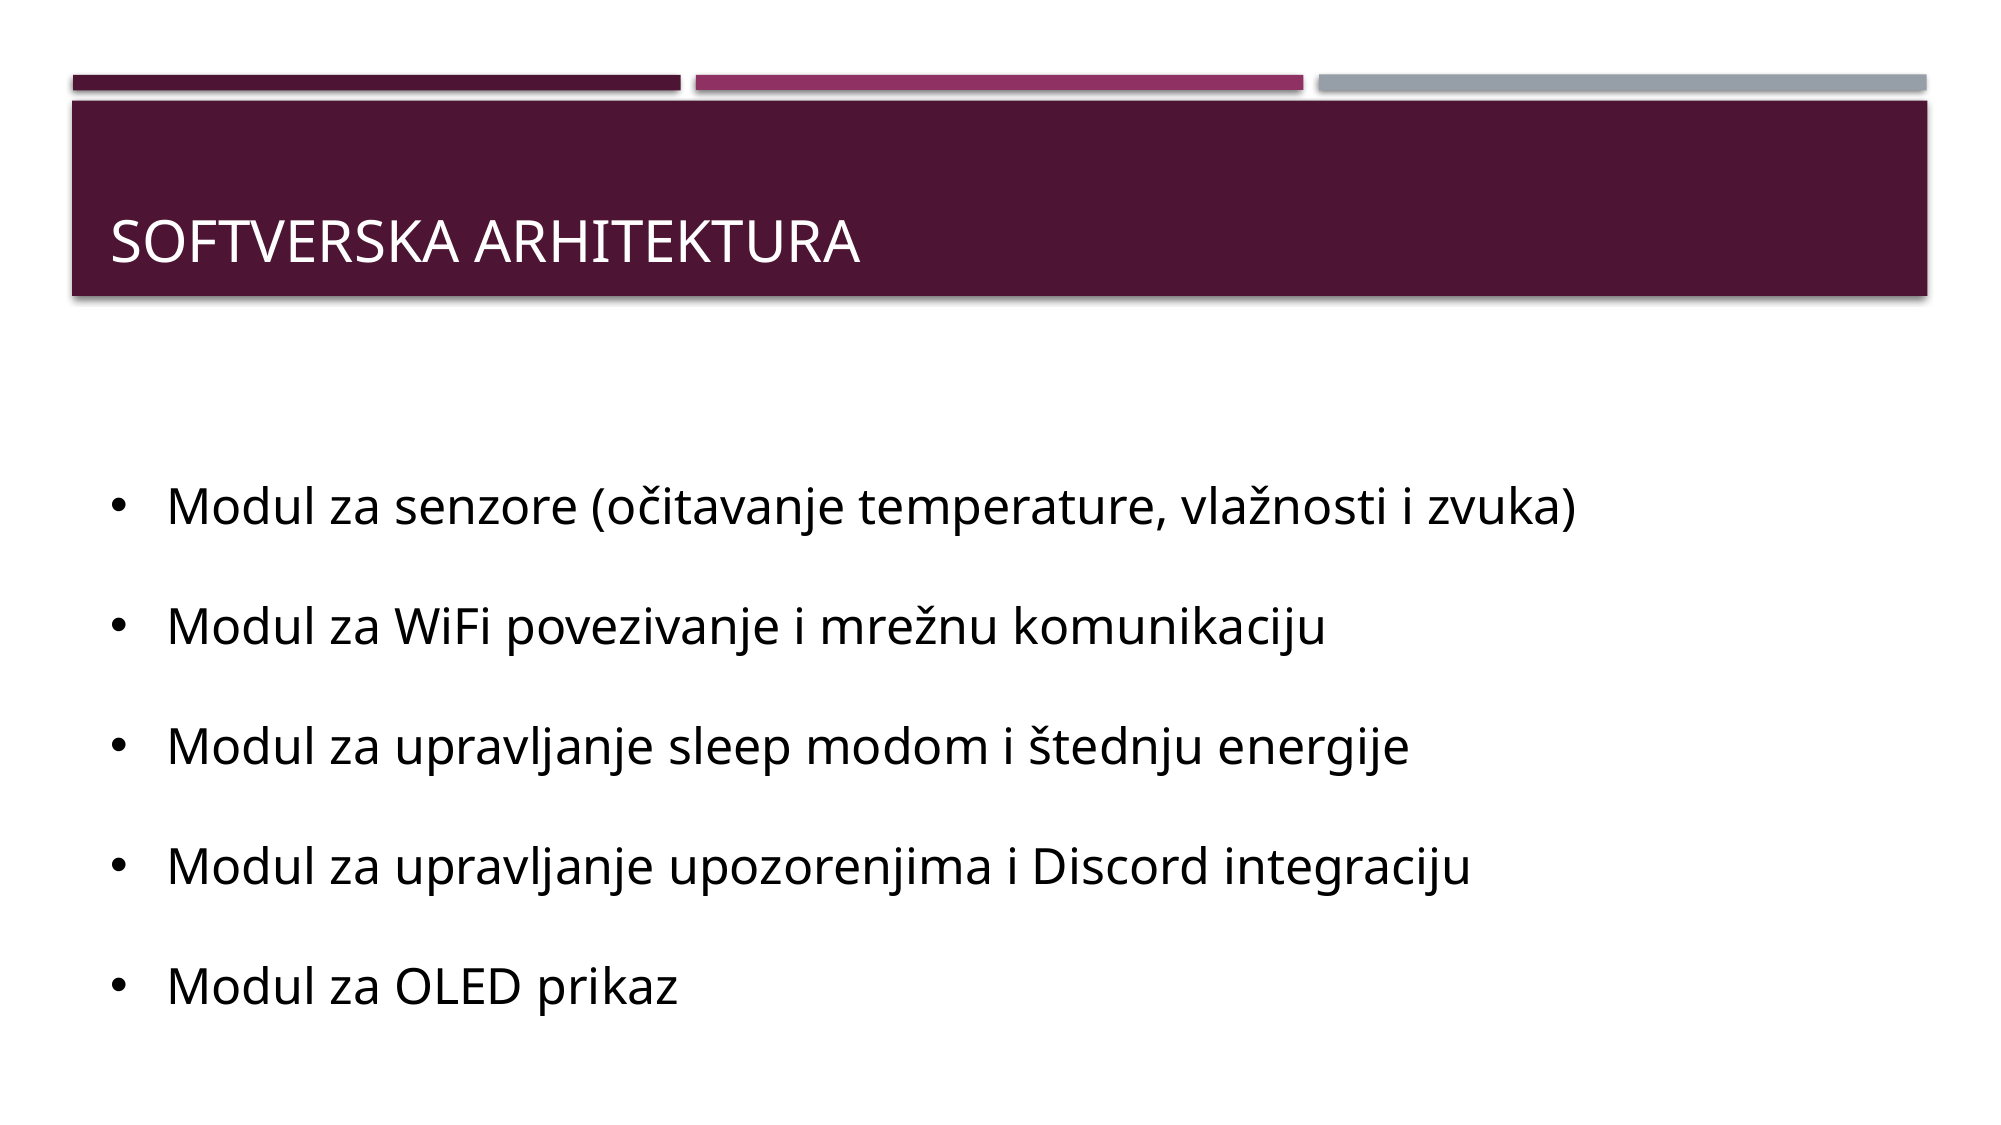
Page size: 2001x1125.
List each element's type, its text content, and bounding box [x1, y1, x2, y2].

title Softverska arhitektura [95, 115, 1905, 282]
text_box Modul za senzore (očitavanje temperature, vlažnosti i zvuka) Modul za WiFi povezivanje i mrežnu komunikaciju Modul za upravljanje sleep modom i štednju energije Modul za upravljanje upozorenjima i Discord integraciju Modul za OLED prikaz [95, 407, 1801, 1022]
